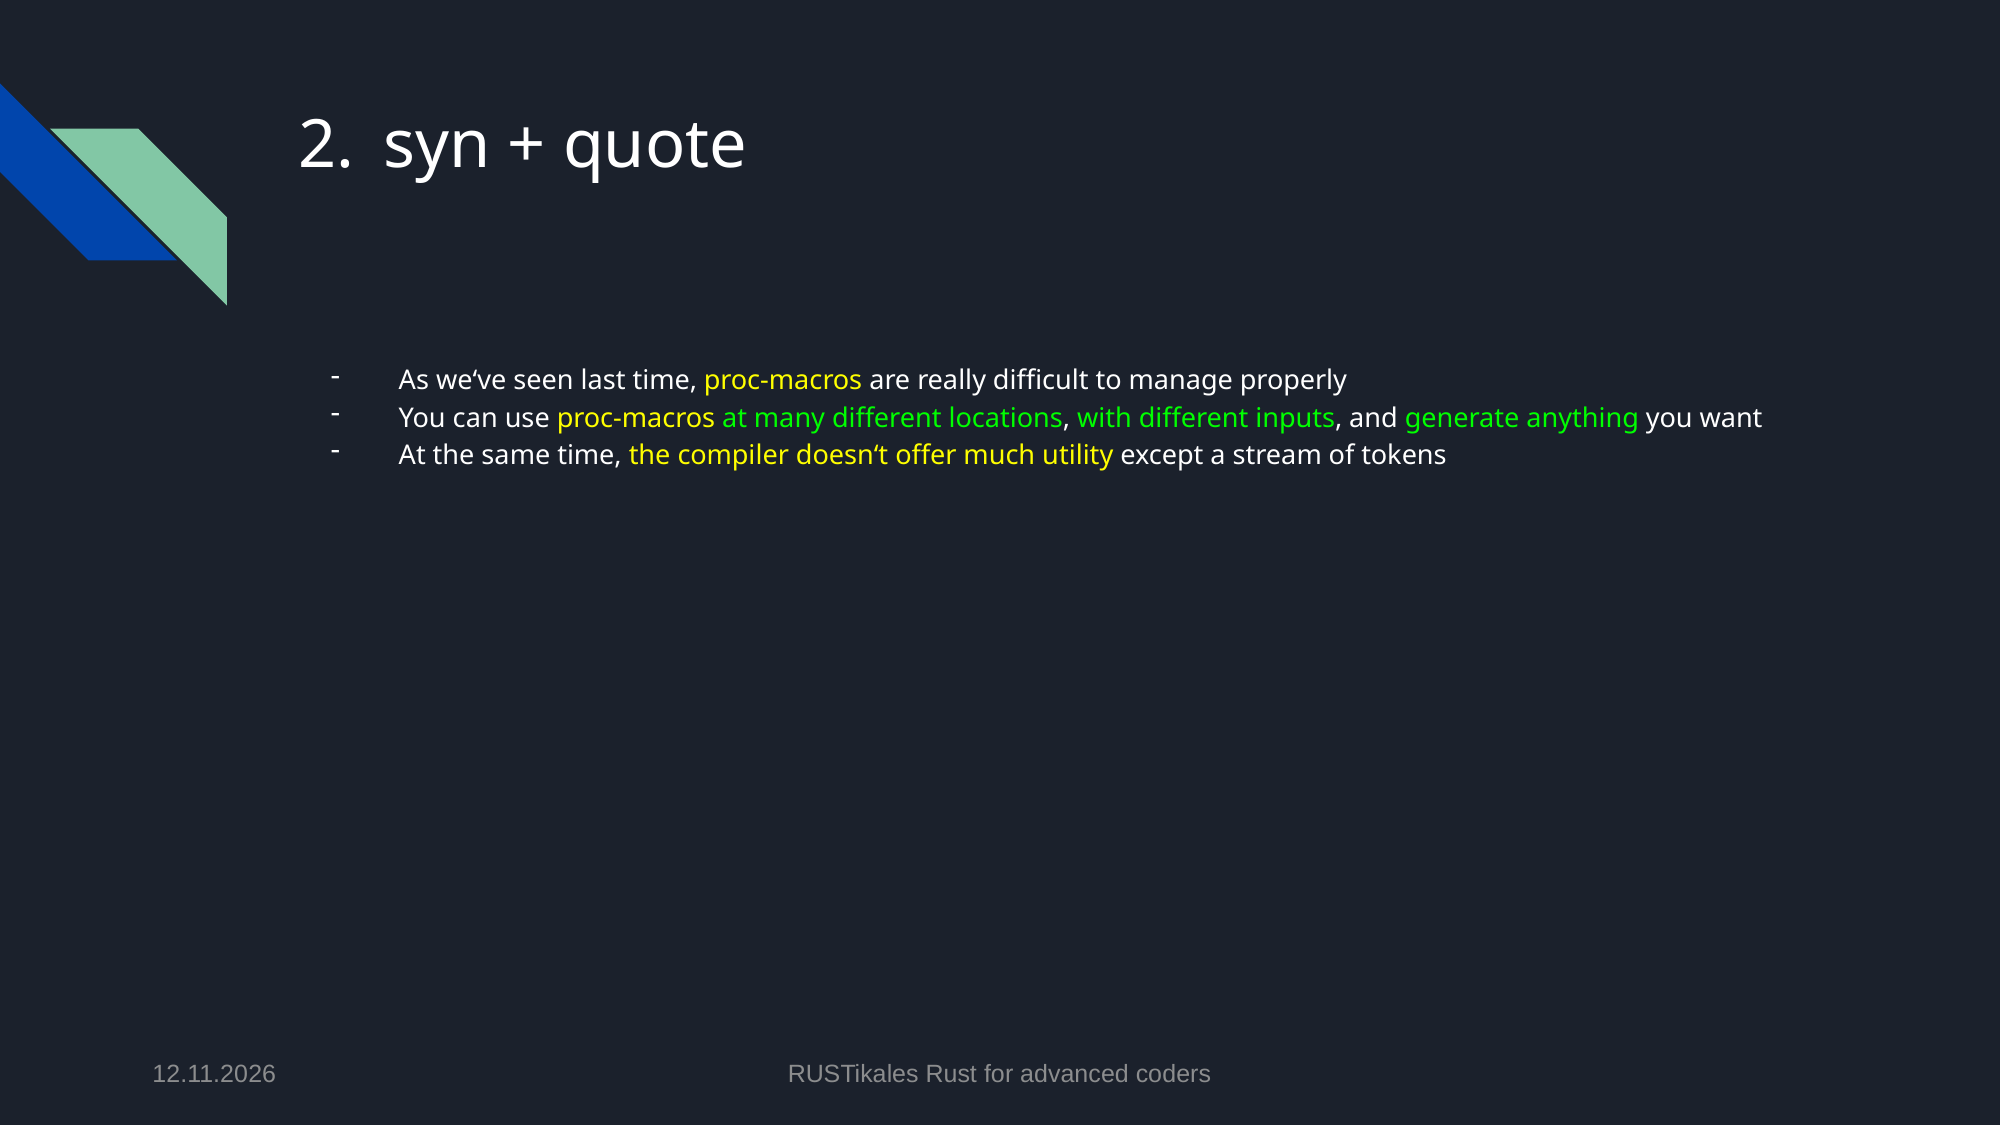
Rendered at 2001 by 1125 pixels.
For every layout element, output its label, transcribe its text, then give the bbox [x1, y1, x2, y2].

list As we‘ve seen last time, proc-macros are really difficult to manage properly You can use proc-macros at many different locations, with different inputs, and generate anything you want At the same time, the compiler doesn‘t offer much utility except a stream of tokens [283, 342, 1824, 980]
title syn + quote [283, 86, 1824, 287]
footer RUSTikales Rust for advanced coders [662, 1042, 1338, 1103]
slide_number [137, 1042, 588, 1103]
